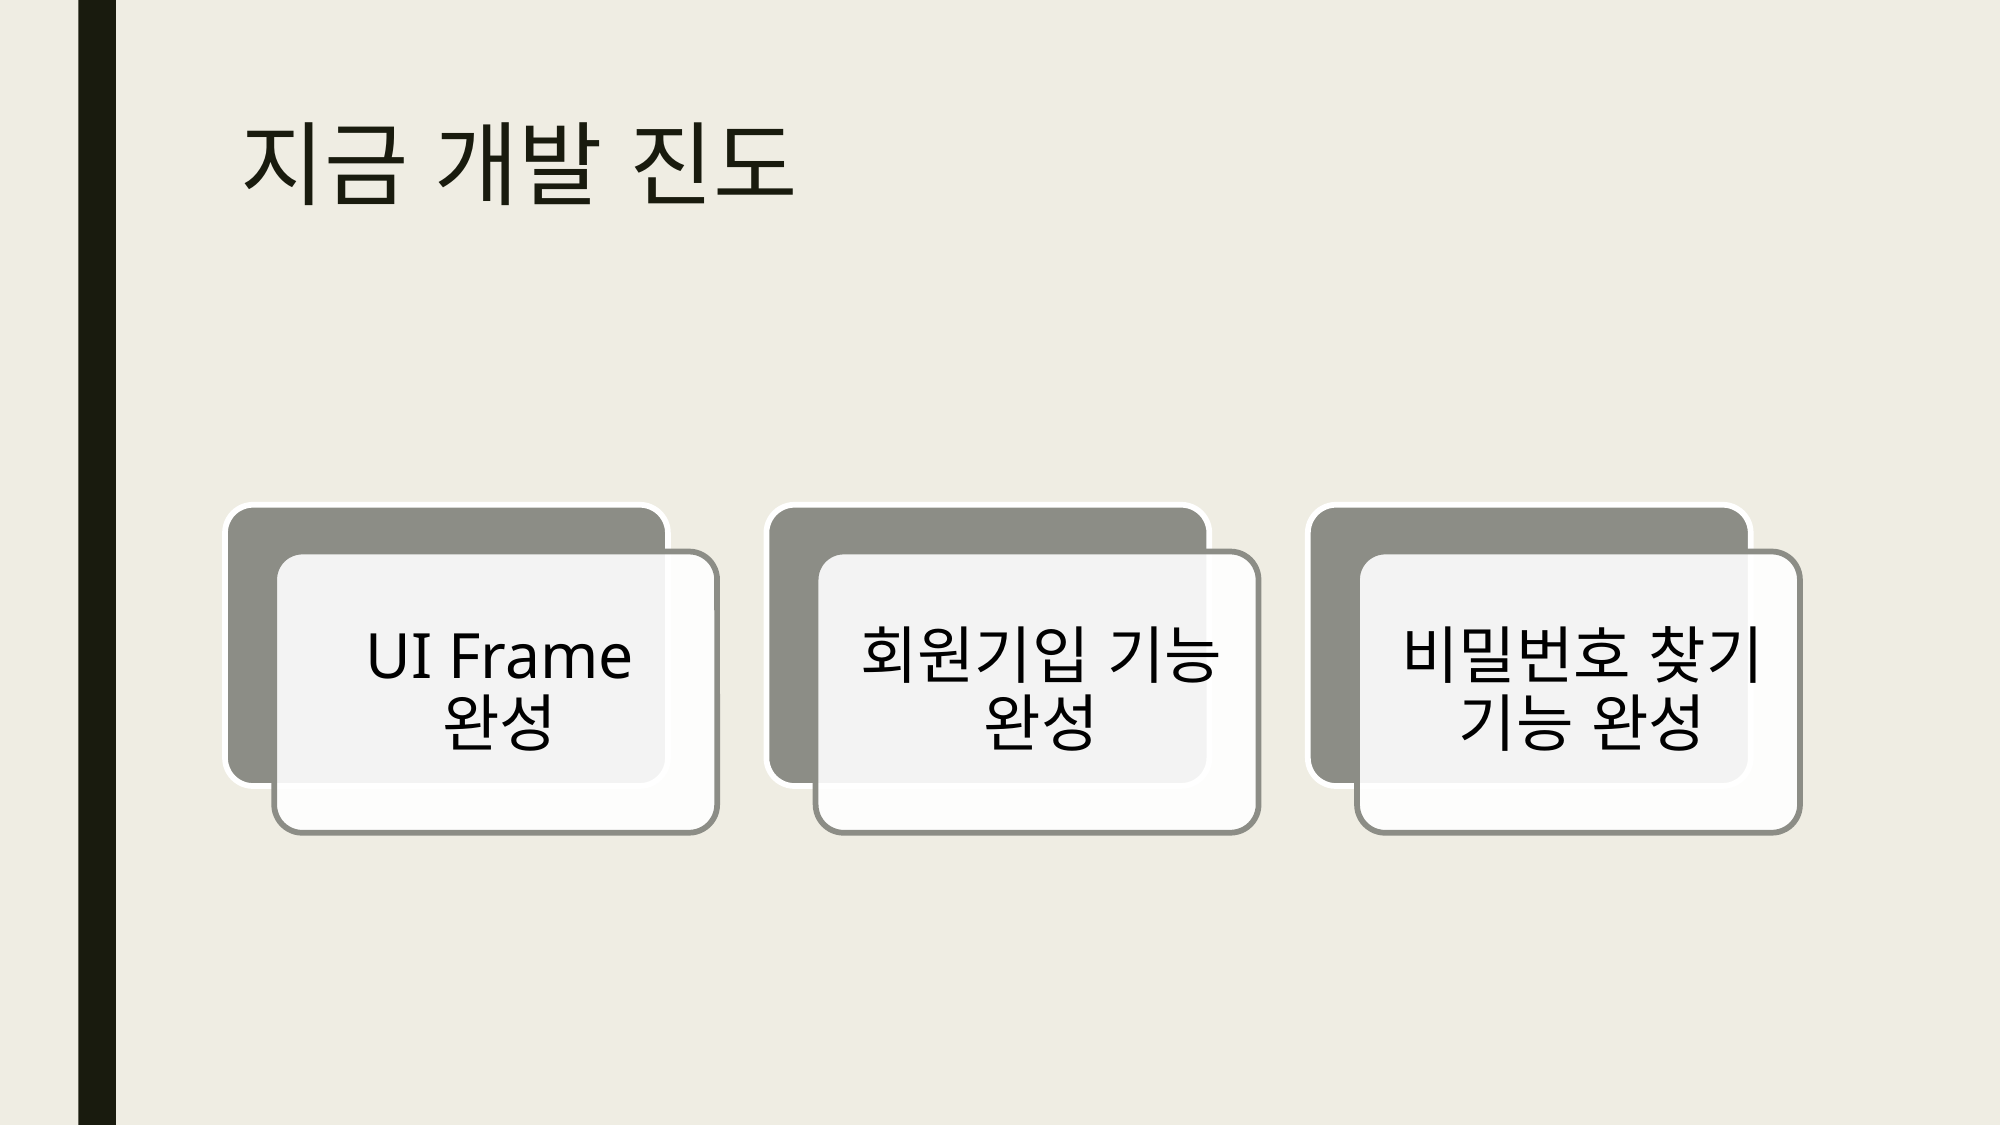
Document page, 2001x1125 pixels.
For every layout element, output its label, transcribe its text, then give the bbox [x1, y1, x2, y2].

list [224, 374, 1800, 963]
title 지금 개발 진도 [225, 112, 1800, 357]
